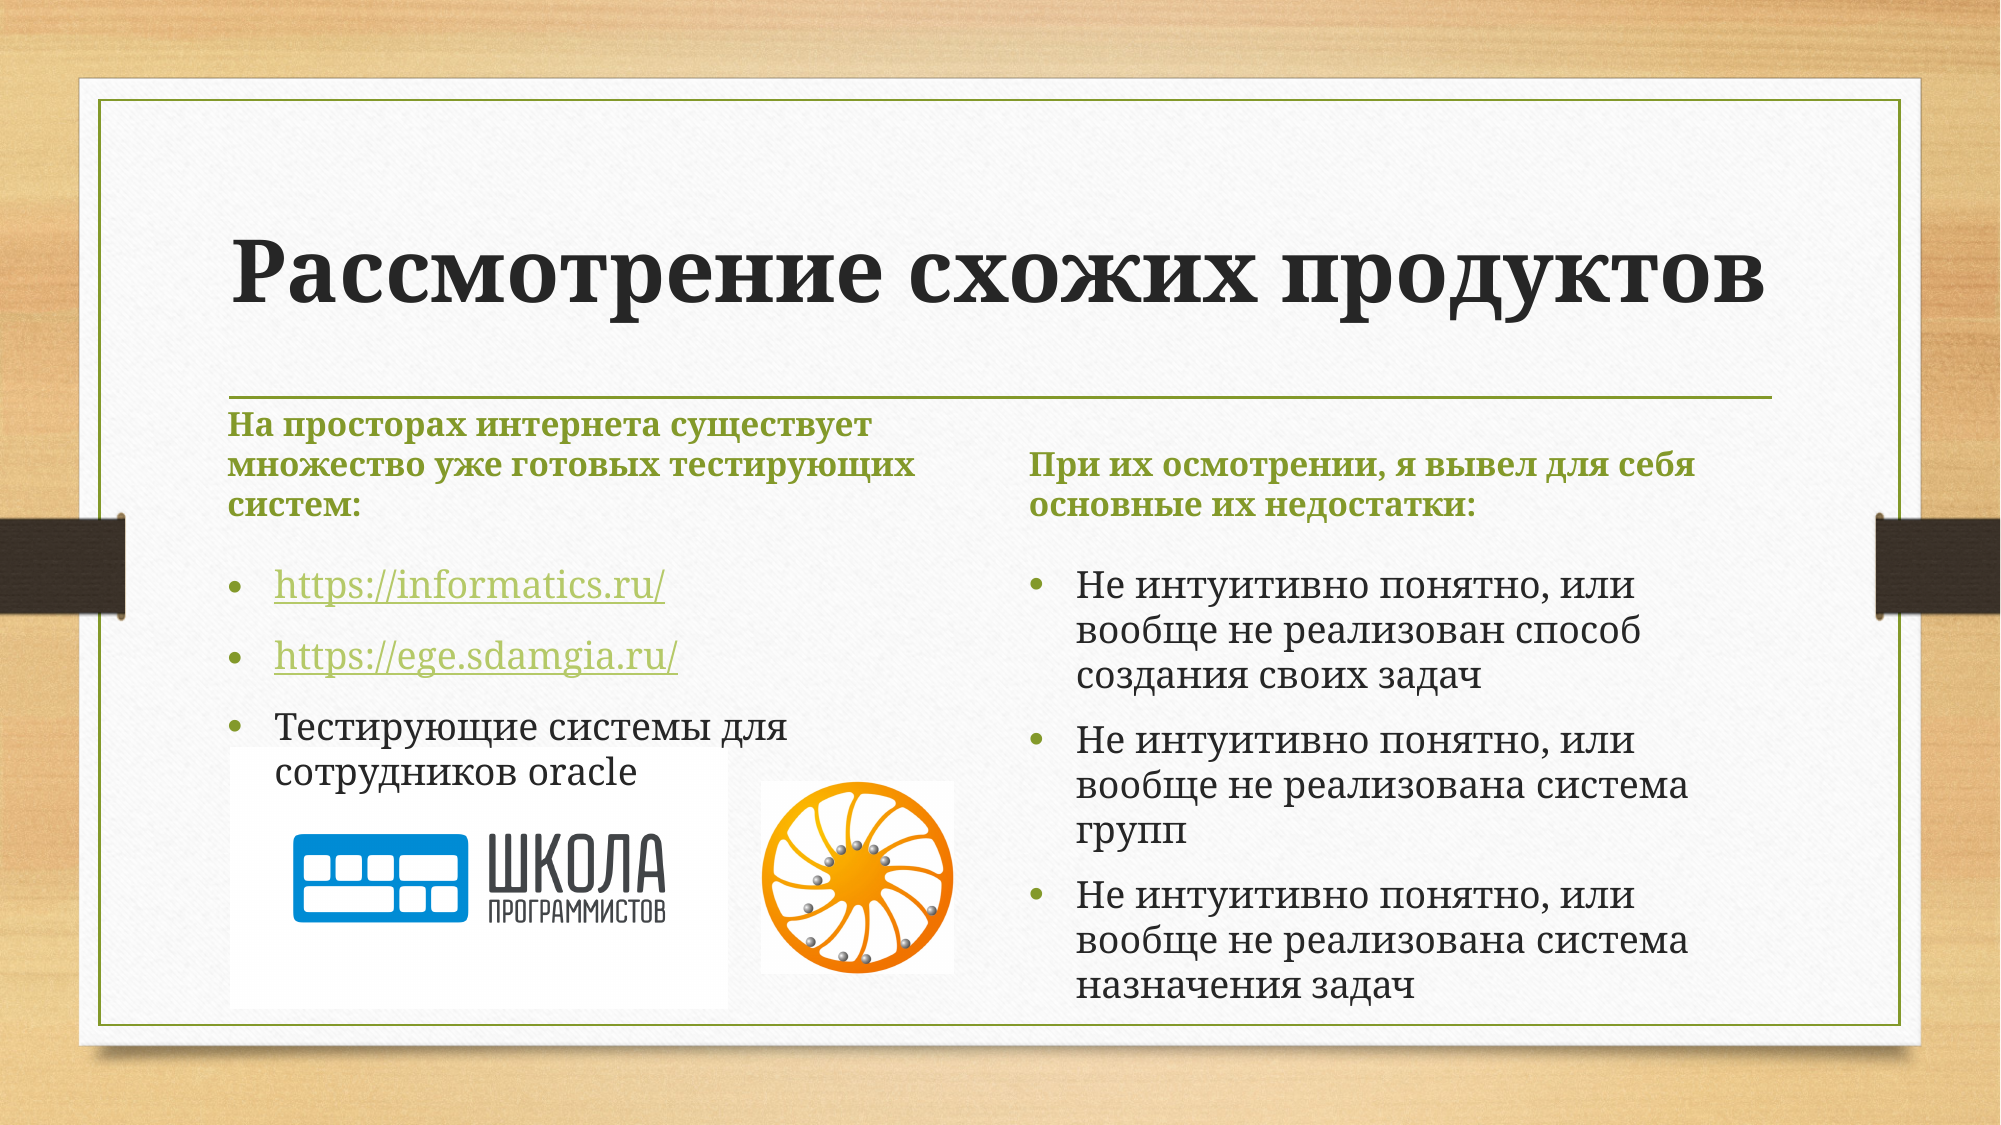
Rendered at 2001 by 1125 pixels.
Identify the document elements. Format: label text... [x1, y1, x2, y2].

list На просторах интернета существует множество уже готовых тестирующих систем: [212, 436, 987, 531]
list При их осмотрении, я вывел для себя основные их недостатки: [1013, 436, 1788, 531]
list https://informatics.ru/ https://ege.sdamgia.ru/ Тестирующие системы для сотрудников oracle [212, 553, 987, 986]
list Не интуитивно понятно, или вообще не реализован способ создания своих задач Не интуитивно понятно, или вообще не реализована система групп Не интуитивно понятно, или вообще не реализована система назначения задач [1013, 553, 1788, 986]
picture [0, 0, 2001, 1125]
title Рассмотрение схожих продуктов [212, 161, 1788, 375]
